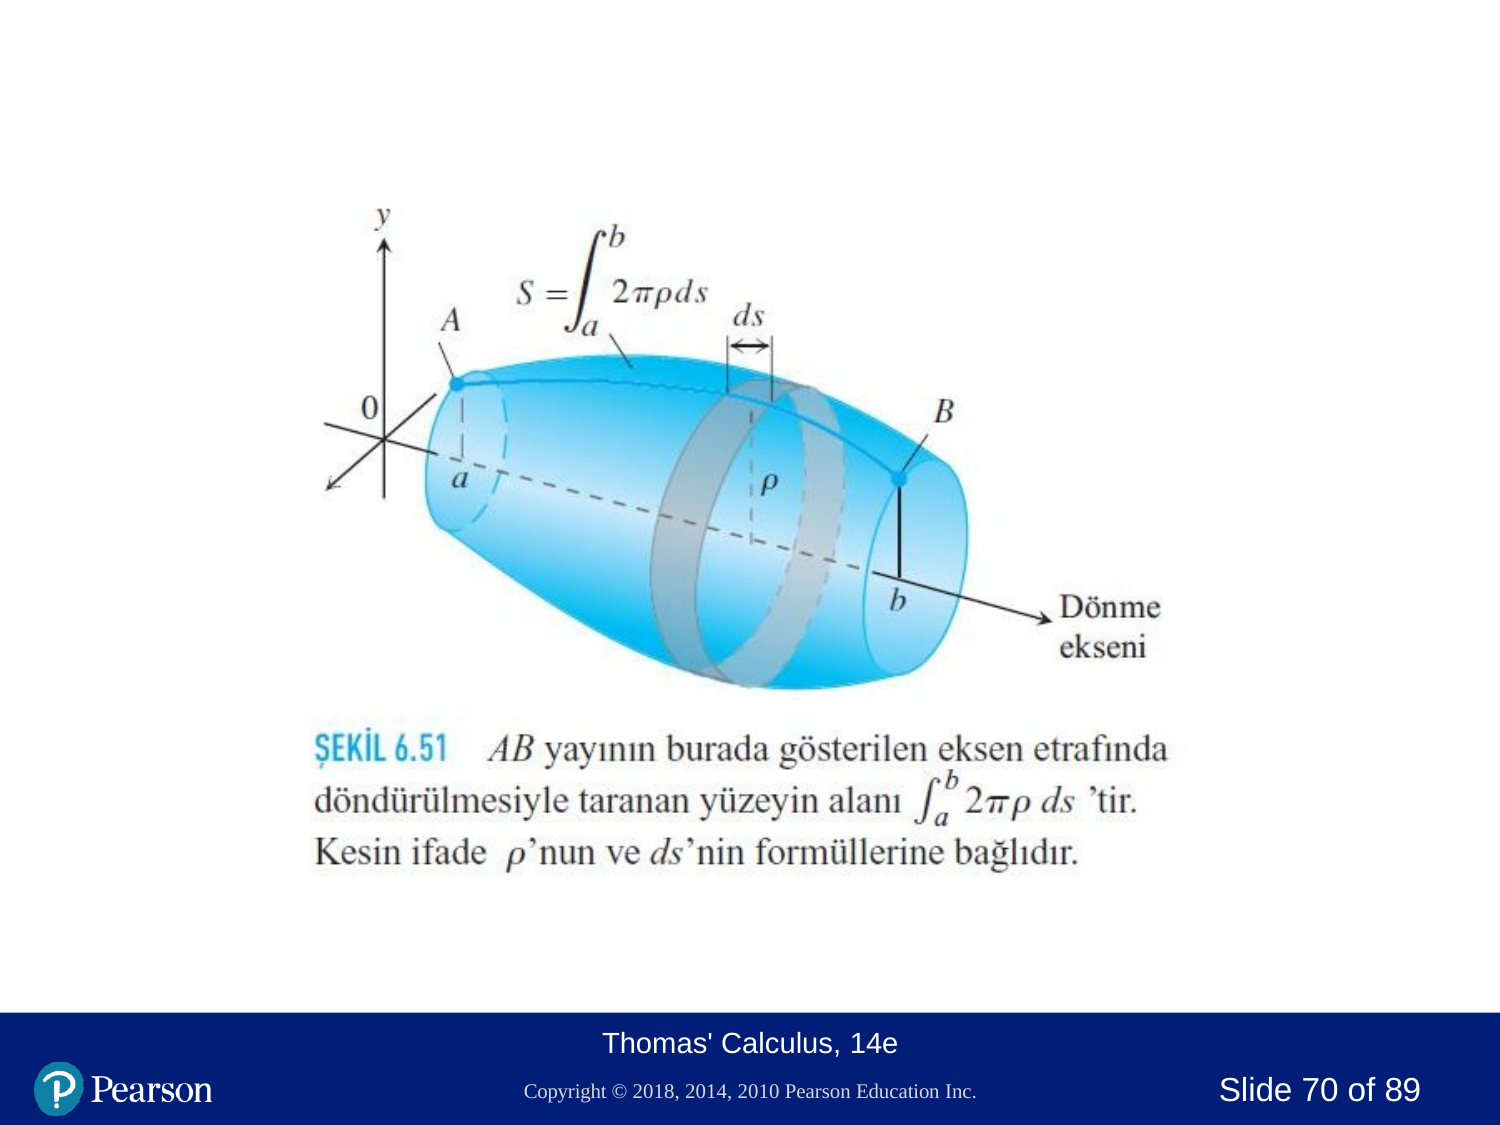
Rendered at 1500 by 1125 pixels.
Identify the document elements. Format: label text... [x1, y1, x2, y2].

footer Thomas' Calculus, 14e Copyright © 2018, 2014, 2010 Pearson Education Inc. [519, 1025, 978, 1125]
slide_number Slide 10 of 89 [1216, 1069, 1425, 1125]
text_box [309, 197, 1191, 878]
picture [34, 1062, 212, 1116]
